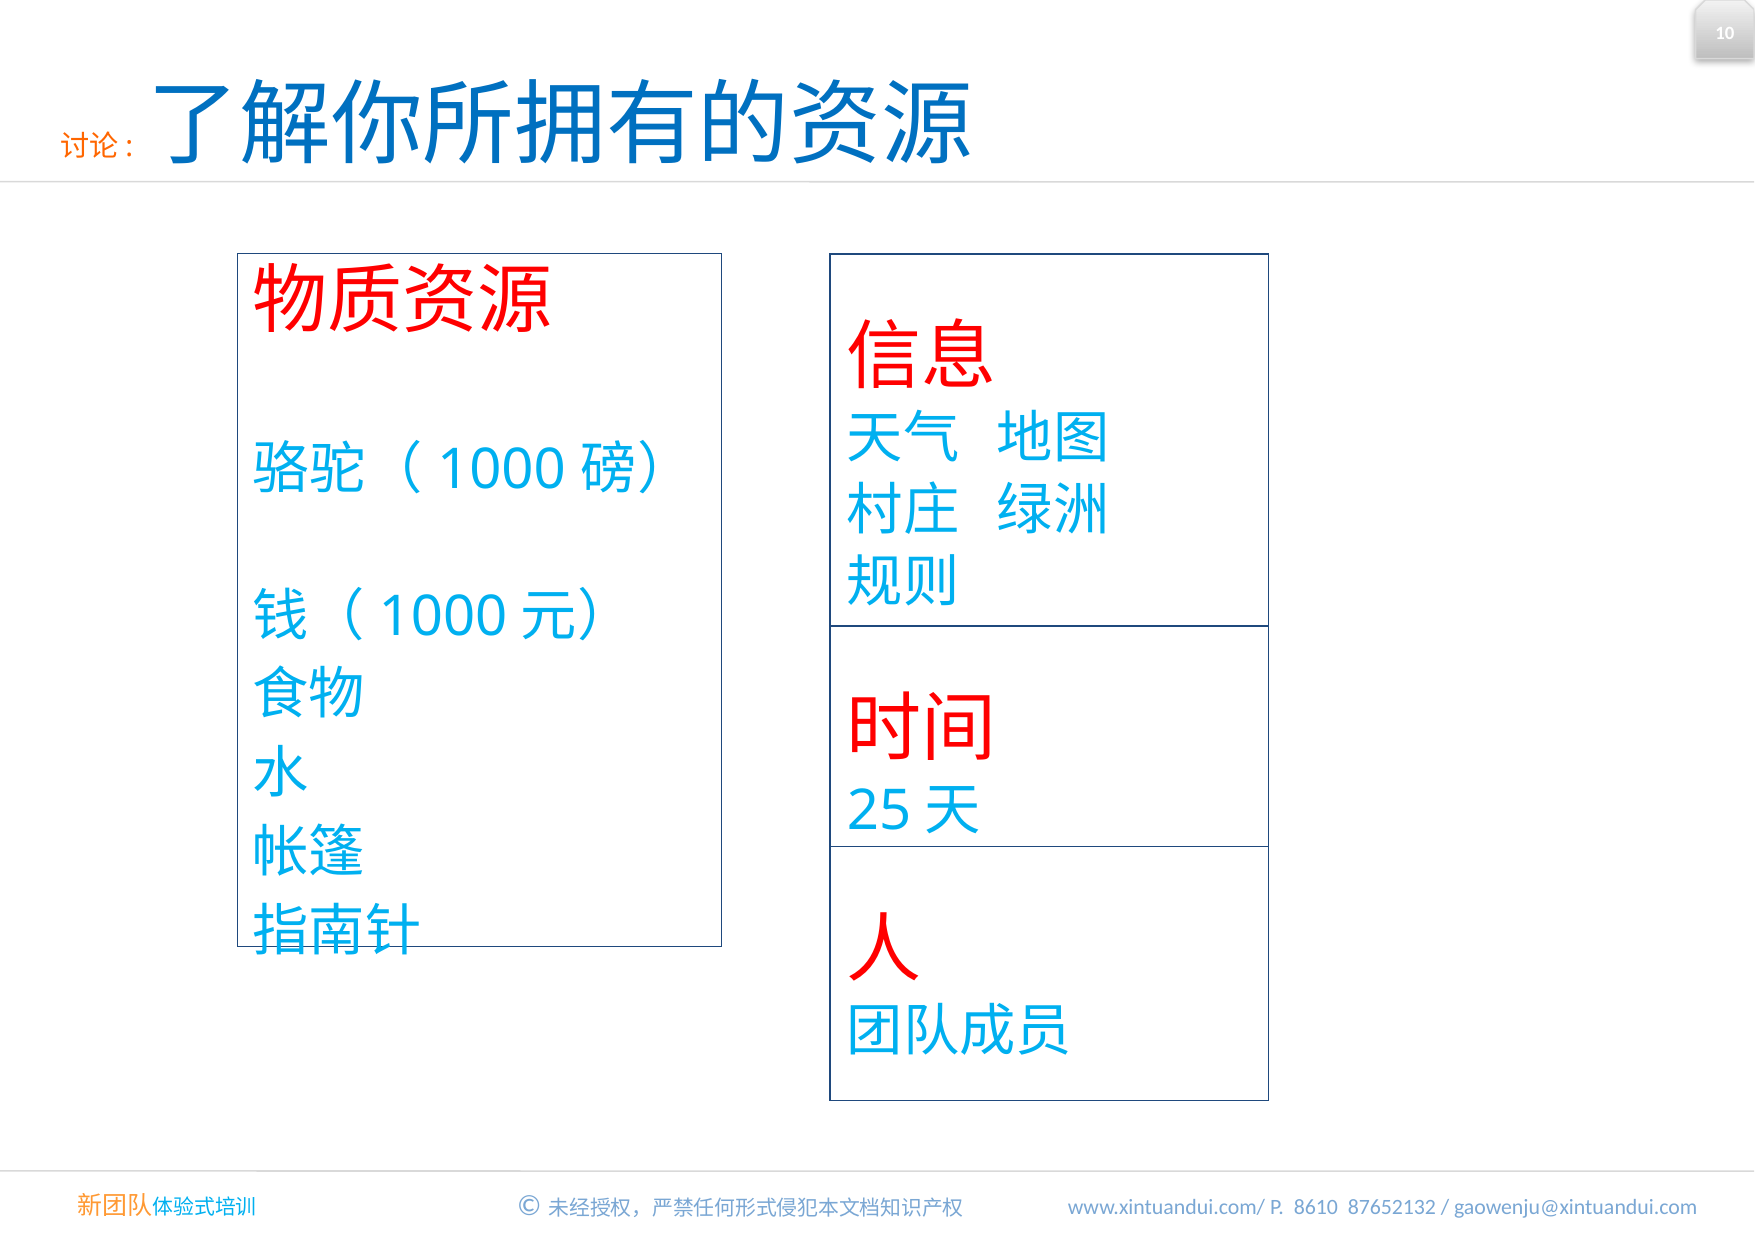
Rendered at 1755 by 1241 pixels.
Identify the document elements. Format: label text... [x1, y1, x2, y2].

text_box 信息 天气 地图 村庄 绿洲 规则 [829, 253, 1269, 626]
text_box 讨论: 了解你所拥有的资源 [45, 57, 1592, 183]
list 物质资源 骆驼（1000磅） 钱（1000元） 食物 水 帐篷 指南针 [237, 253, 722, 947]
text_box 时间 25天 [829, 626, 1269, 846]
text_box 人 团队成员 [829, 846, 1269, 1101]
